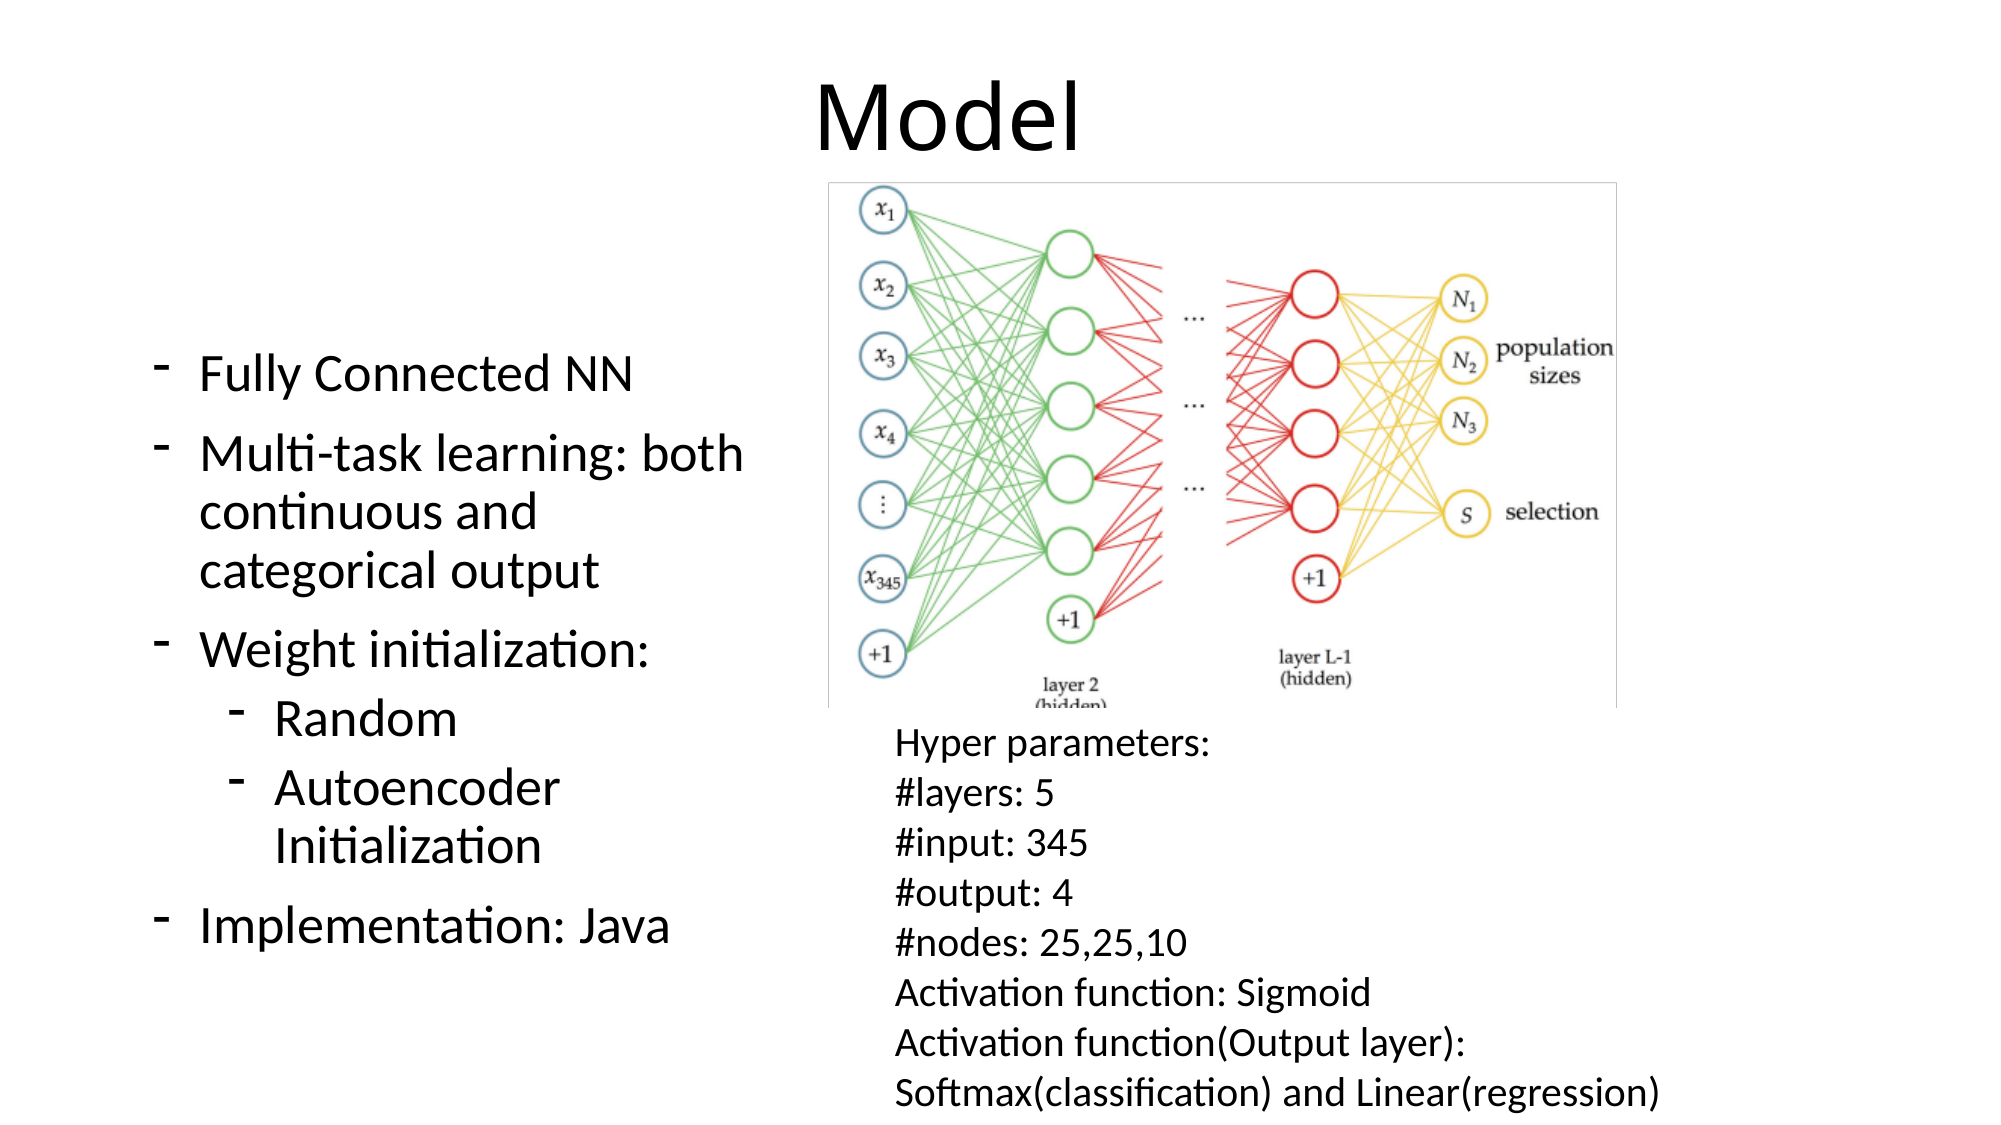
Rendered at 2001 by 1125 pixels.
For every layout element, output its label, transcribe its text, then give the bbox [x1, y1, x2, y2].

text_box Hyper parameters: #layers: 5 #input: 345 #output: 4 #nodes: 25,25,10 Activation function: Sigmoid Activation function(Output layer): Softmax(classification) and Linear(regression) [879, 708, 1677, 1123]
title Model [137, 39, 1758, 178]
list Fully Connected NN Multi-task learning: both continuous and categorical output Weight initialization: Random Autoencoder Initialization Implementation: Java [137, 337, 783, 963]
picture [782, 177, 1682, 708]
